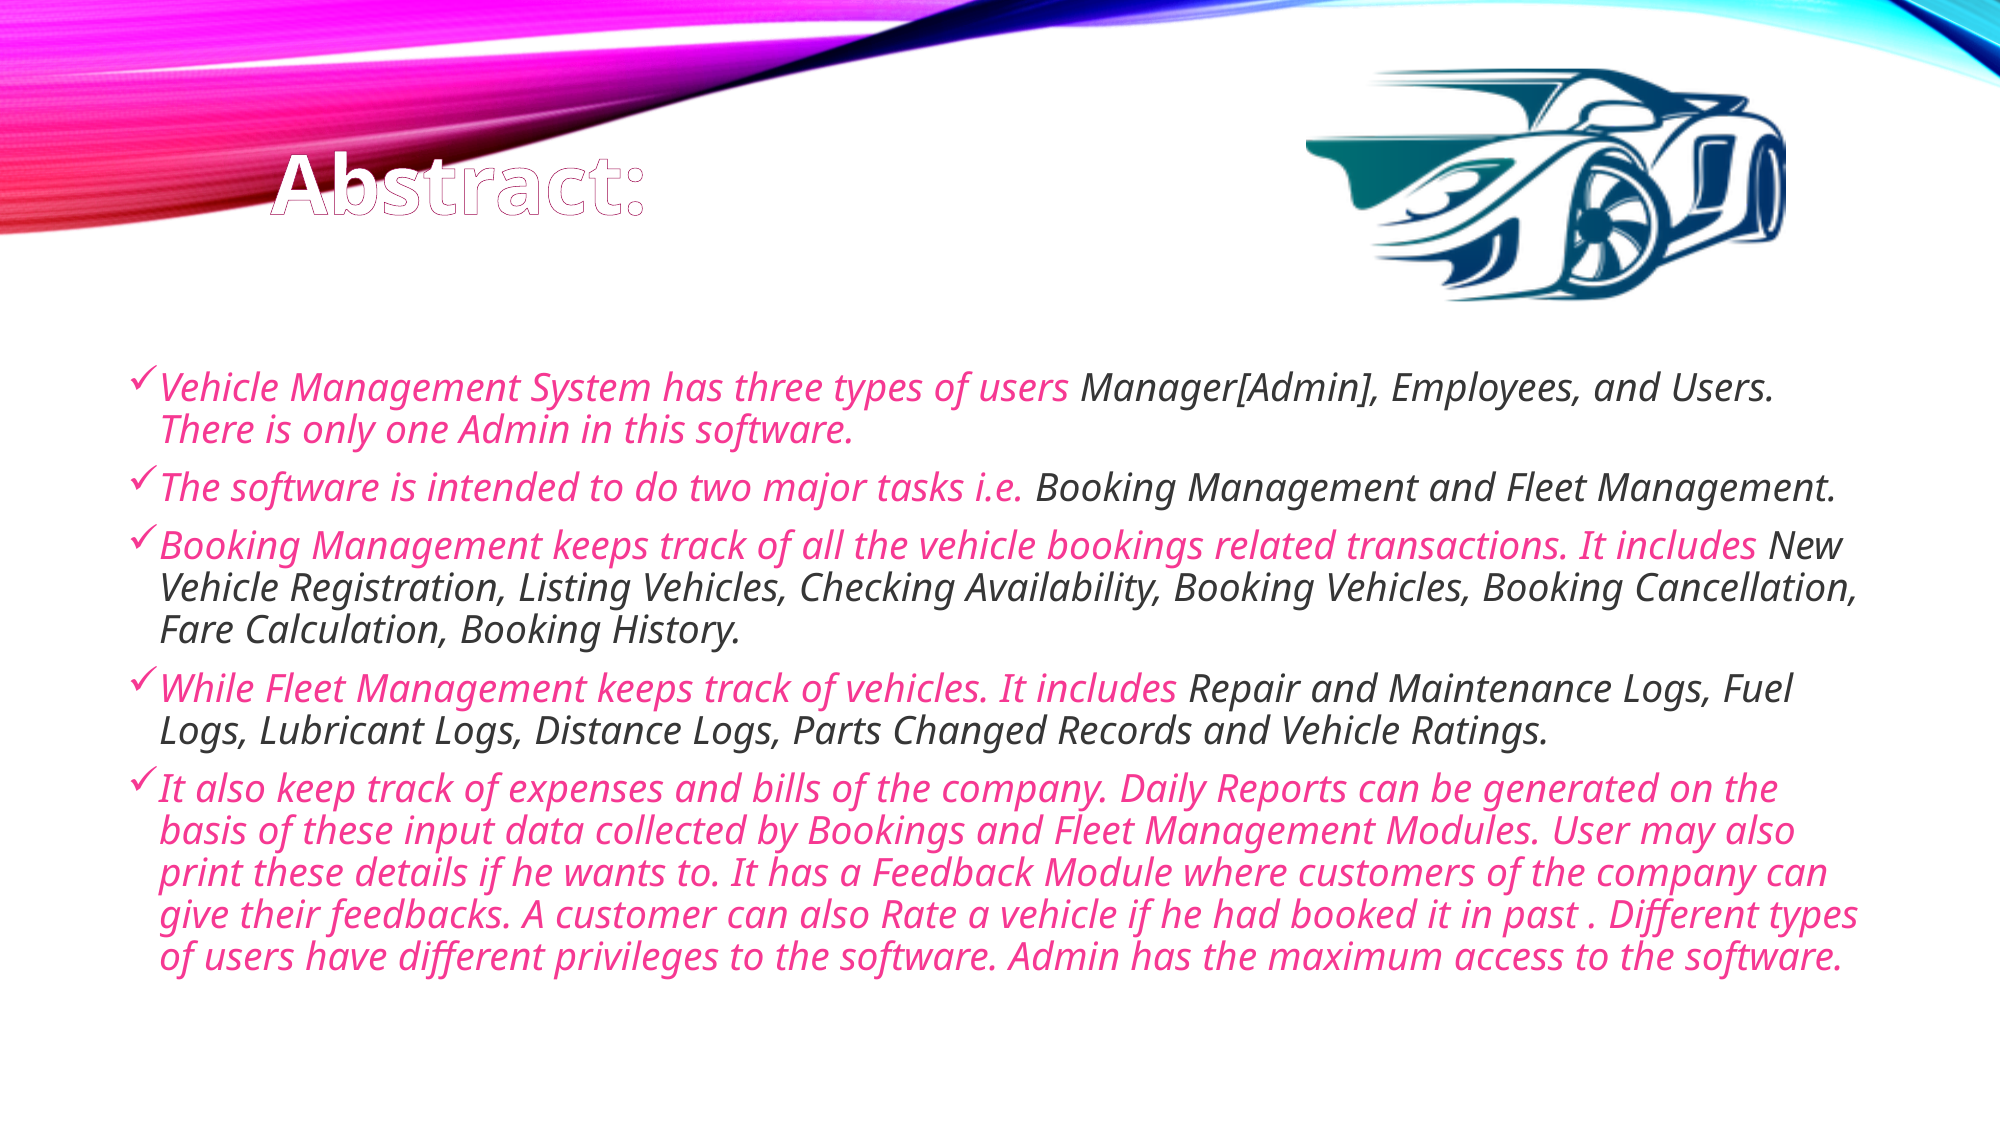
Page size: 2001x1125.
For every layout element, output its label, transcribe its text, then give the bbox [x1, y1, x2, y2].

picture [1890, 0, 2000, 75]
picture [1910, 0, 2000, 45]
title Abstract: [112, 108, 806, 267]
picture [0, 0, 2000, 387]
list Vehicle Management System has three types of users Manager[Admin], Employees, and Users. There is only one Admin in this software. The software is intended to do two major tasks i.e. Booking Management and Fleet Management. Booking Management keeps track of all the vehicle bookings related transactions. It includes New Vehicle Registration, Listing Vehicles, Checking Availability, Booking Vehicles, Booking Cancellation, Fare Calculation, Booking History. While Fleet Management keeps track of vehicles. It includes Repair and Maintenance Logs, Fuel Logs, Lubricant Logs, Distance Logs, Parts Changed Records and Vehicle Ratings. It also keep track of expenses and bills of the company. Daily Reports can be generated on the basis of these input data collected by Bookings and Fleet Management Modules. User may also print these details if he wants to. It has a Feedback Module where customers of the company can give their feedbacks. A customer can also Rate a vehicle if he had booked it in past . Different types of users have different privileges to the software. Admin has the maximum access to the software. [112, 360, 1888, 1021]
